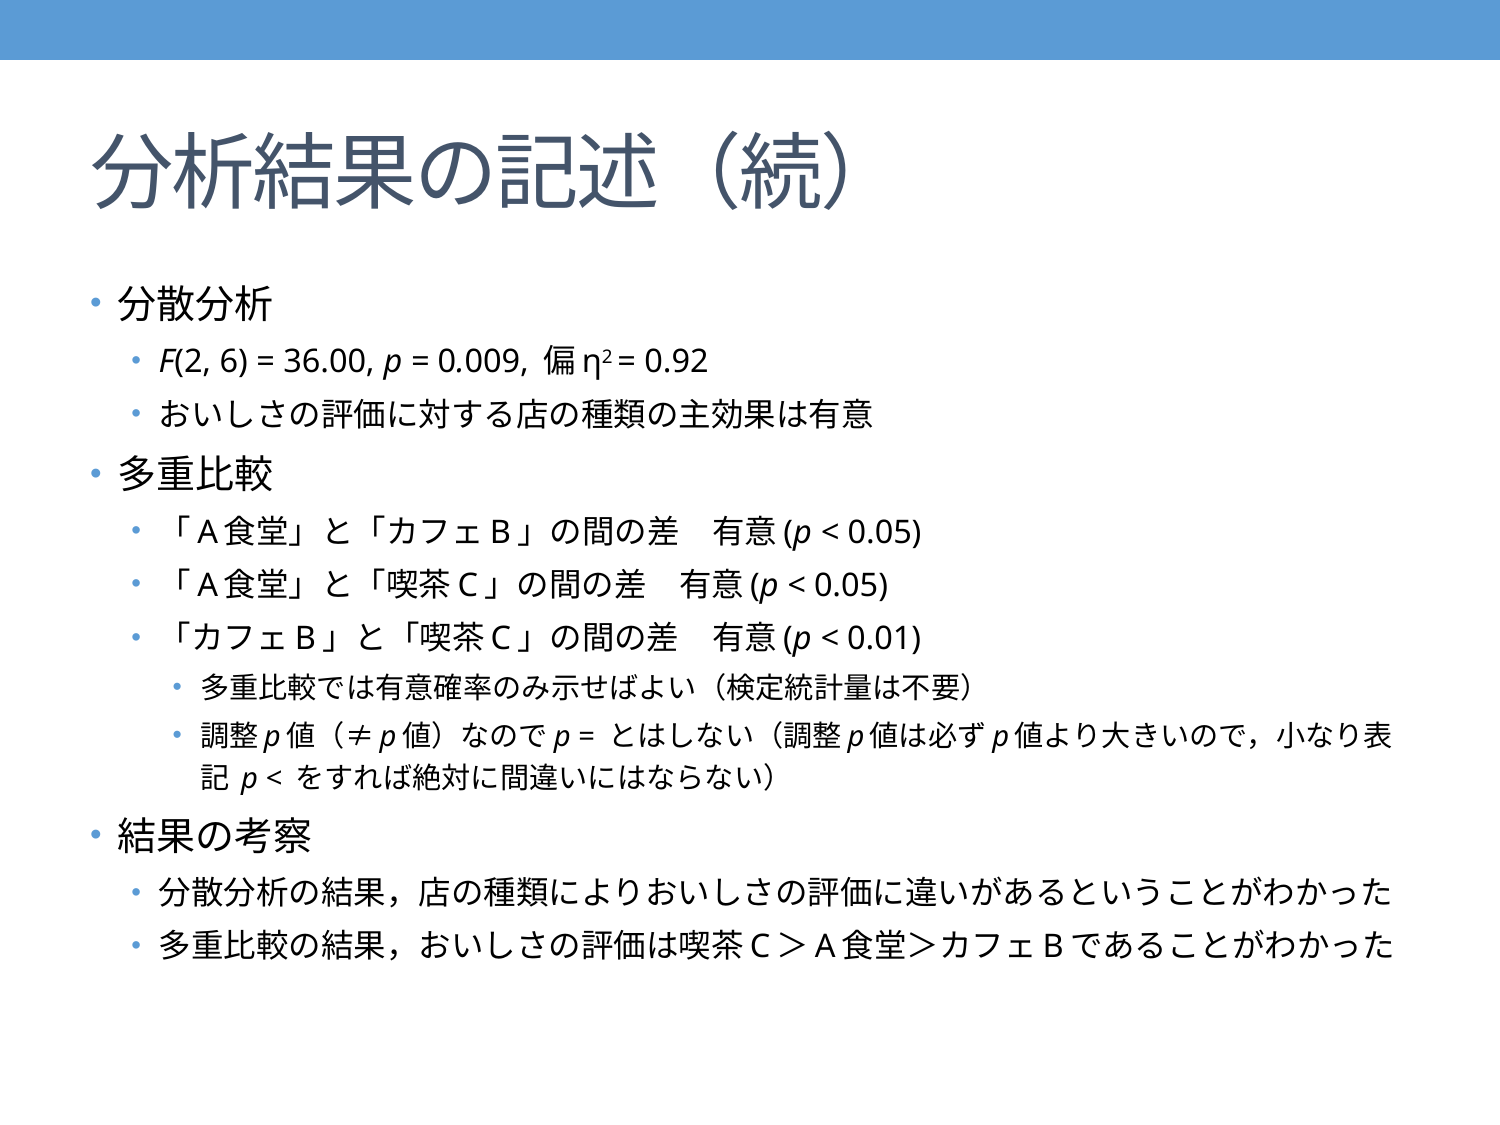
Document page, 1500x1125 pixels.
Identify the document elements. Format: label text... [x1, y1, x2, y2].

list 分散分析 F(2, 6) = 36.00, p = 0.009, 偏η2 = 0.92 おいしさの評価に対する店の種類の主効果は有意 多重比較 「A食堂」と「カフェB」の間の差 有意(p < 0.05) 「A食堂」と「喫茶C」の間の差 有意(p < 0.05) 「カフェB」と「喫茶C」の間の差 有意(p < 0.01) 多重比較では有意確率のみ示せばよい（検定統計量は不要） 調整p値（≠p値）なのでp = とはしない（調整p値は必ずp値より大きいので，小なり表記 p < をすれば絶対に間違いにはならない） 結果の考察 分散分析の結果，店の種類によりおいしさの評価に違いがあるということがわかった 多重比較の結果，おいしさの評価は喫茶C＞A食堂＞カフェBであることがわかった [75, 262, 1425, 1063]
title 分析結果の記述（続） [75, 87, 1425, 250]
